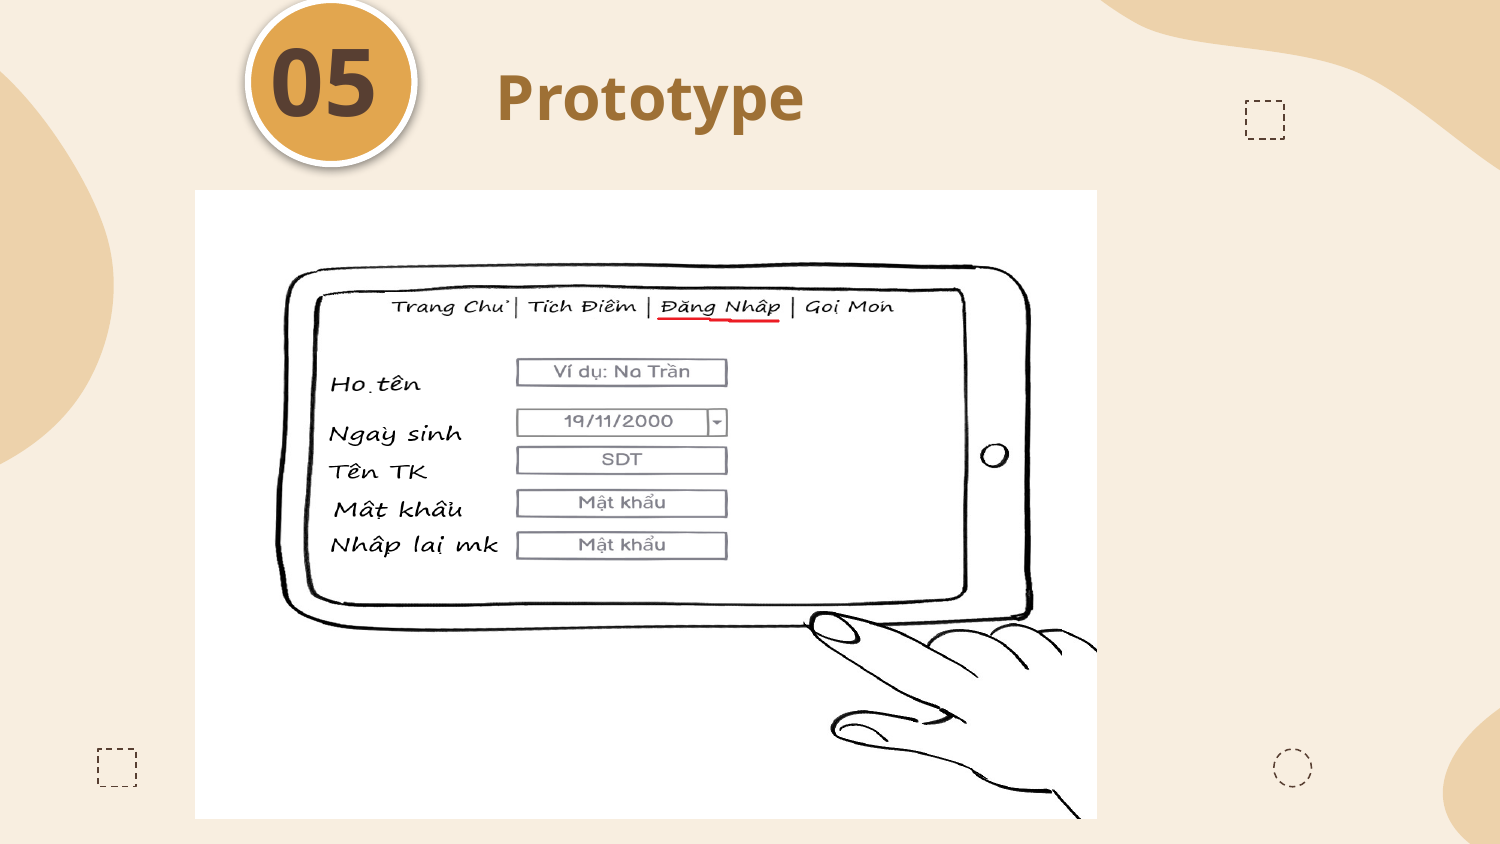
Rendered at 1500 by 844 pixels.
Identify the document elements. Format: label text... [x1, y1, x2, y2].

title Prototype [480, 43, 1489, 138]
text_box [247, 48, 255, 116]
title 05 [255, 7, 428, 126]
text_box [260, 126, 402, 165]
picture [195, 190, 1097, 819]
text_box [297, 0, 365, 7]
